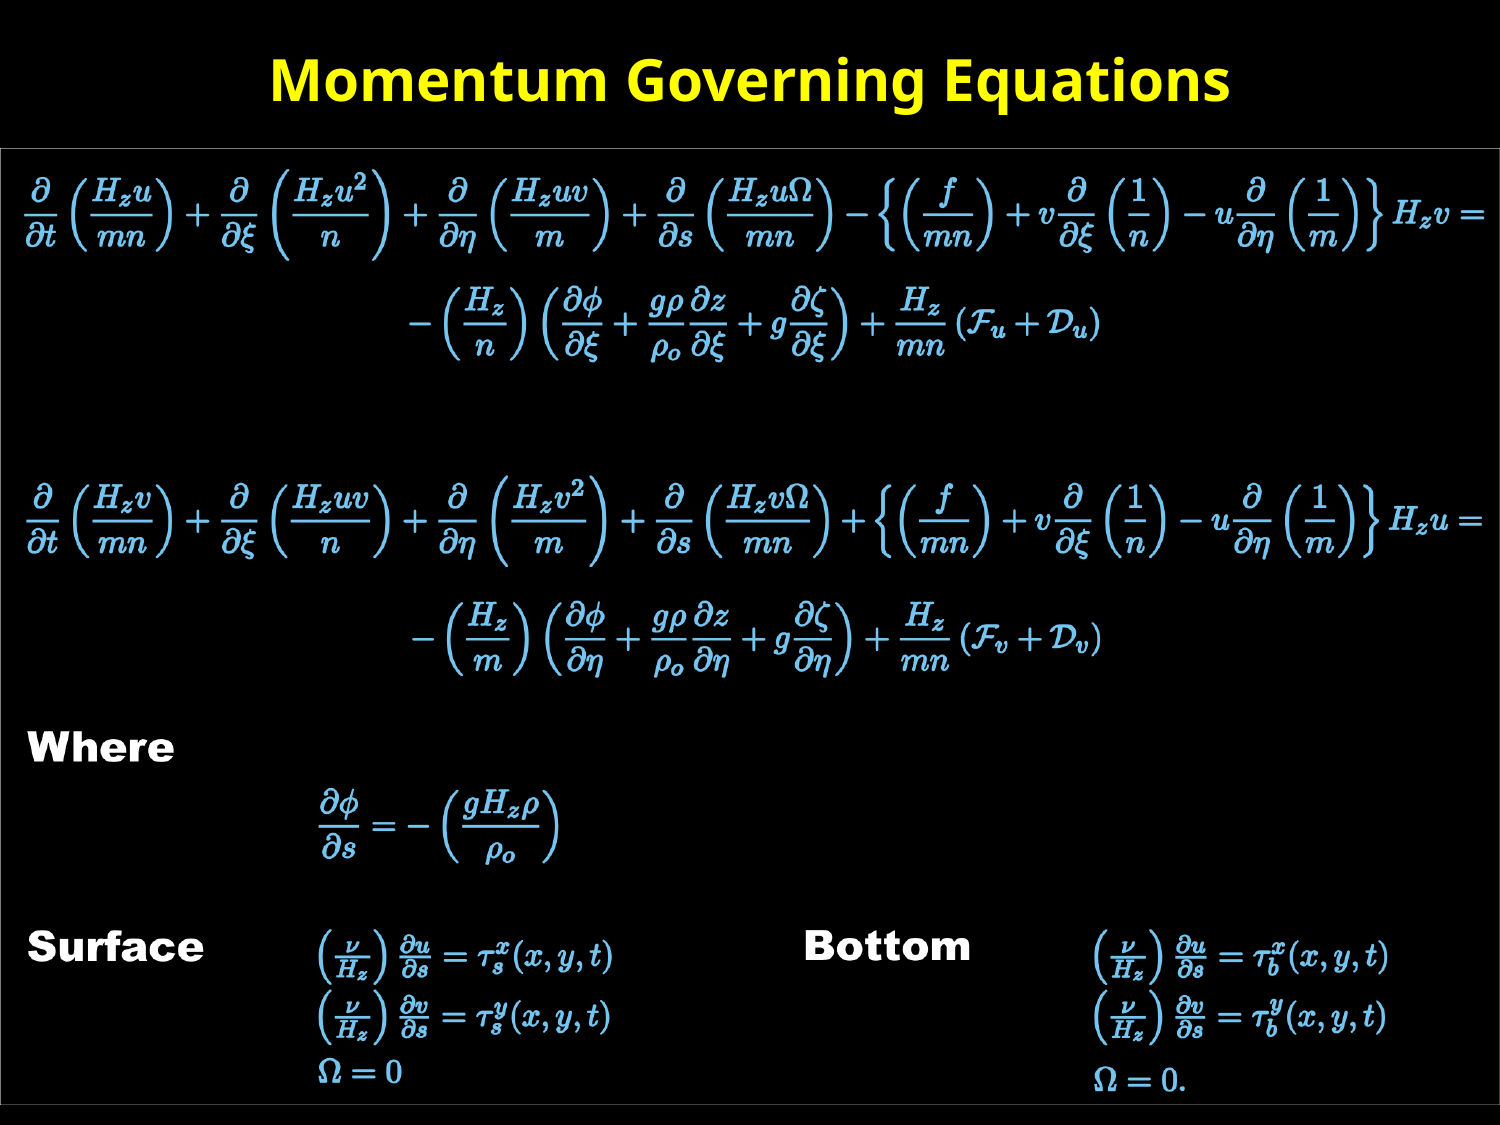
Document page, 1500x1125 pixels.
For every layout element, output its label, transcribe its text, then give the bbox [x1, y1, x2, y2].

picture [0, 147, 1500, 1105]
text_box Momentum Governing Equations [0, 35, 1500, 121]
